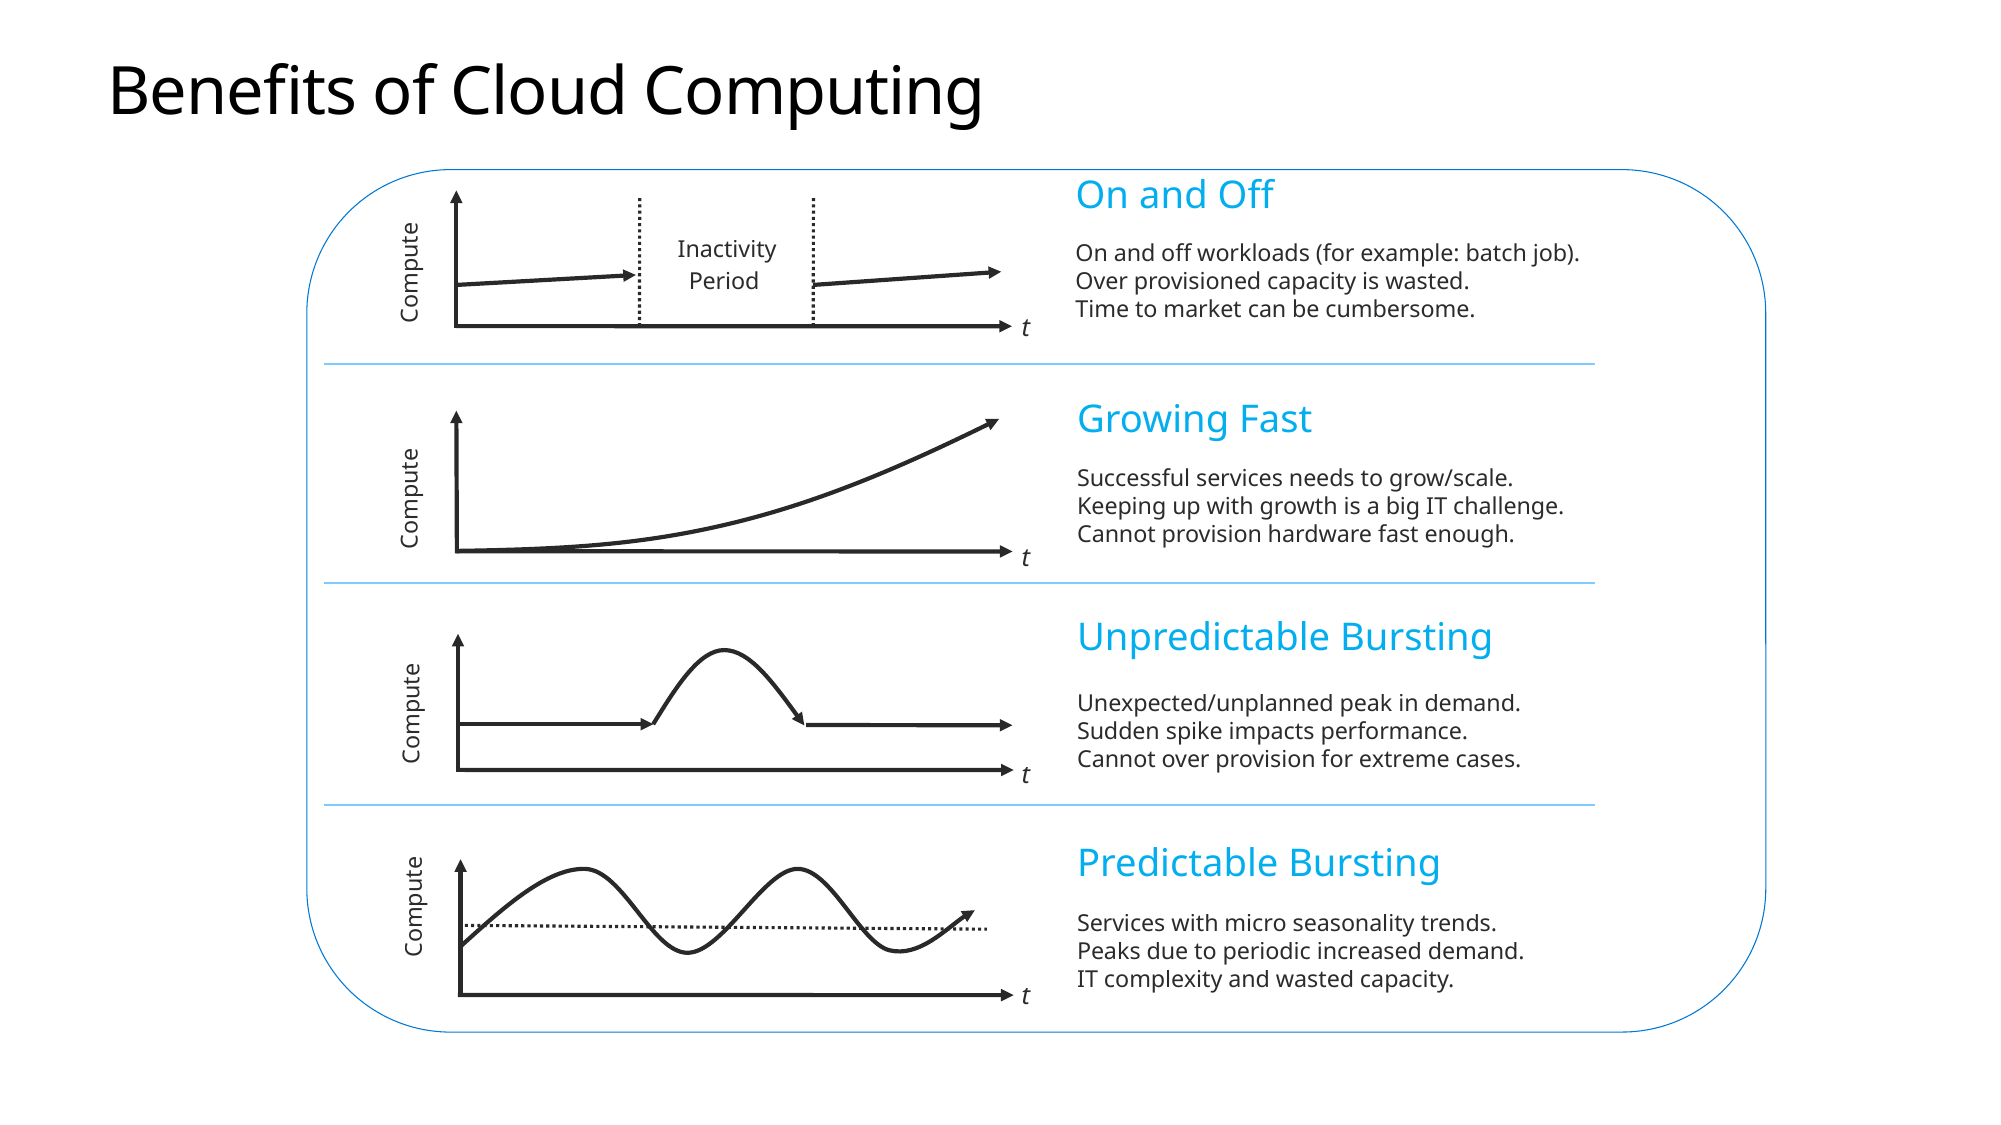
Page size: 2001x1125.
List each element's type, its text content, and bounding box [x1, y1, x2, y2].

title Benefits of Cloud Computing [107, 52, 1893, 129]
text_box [306, 168, 1766, 1033]
